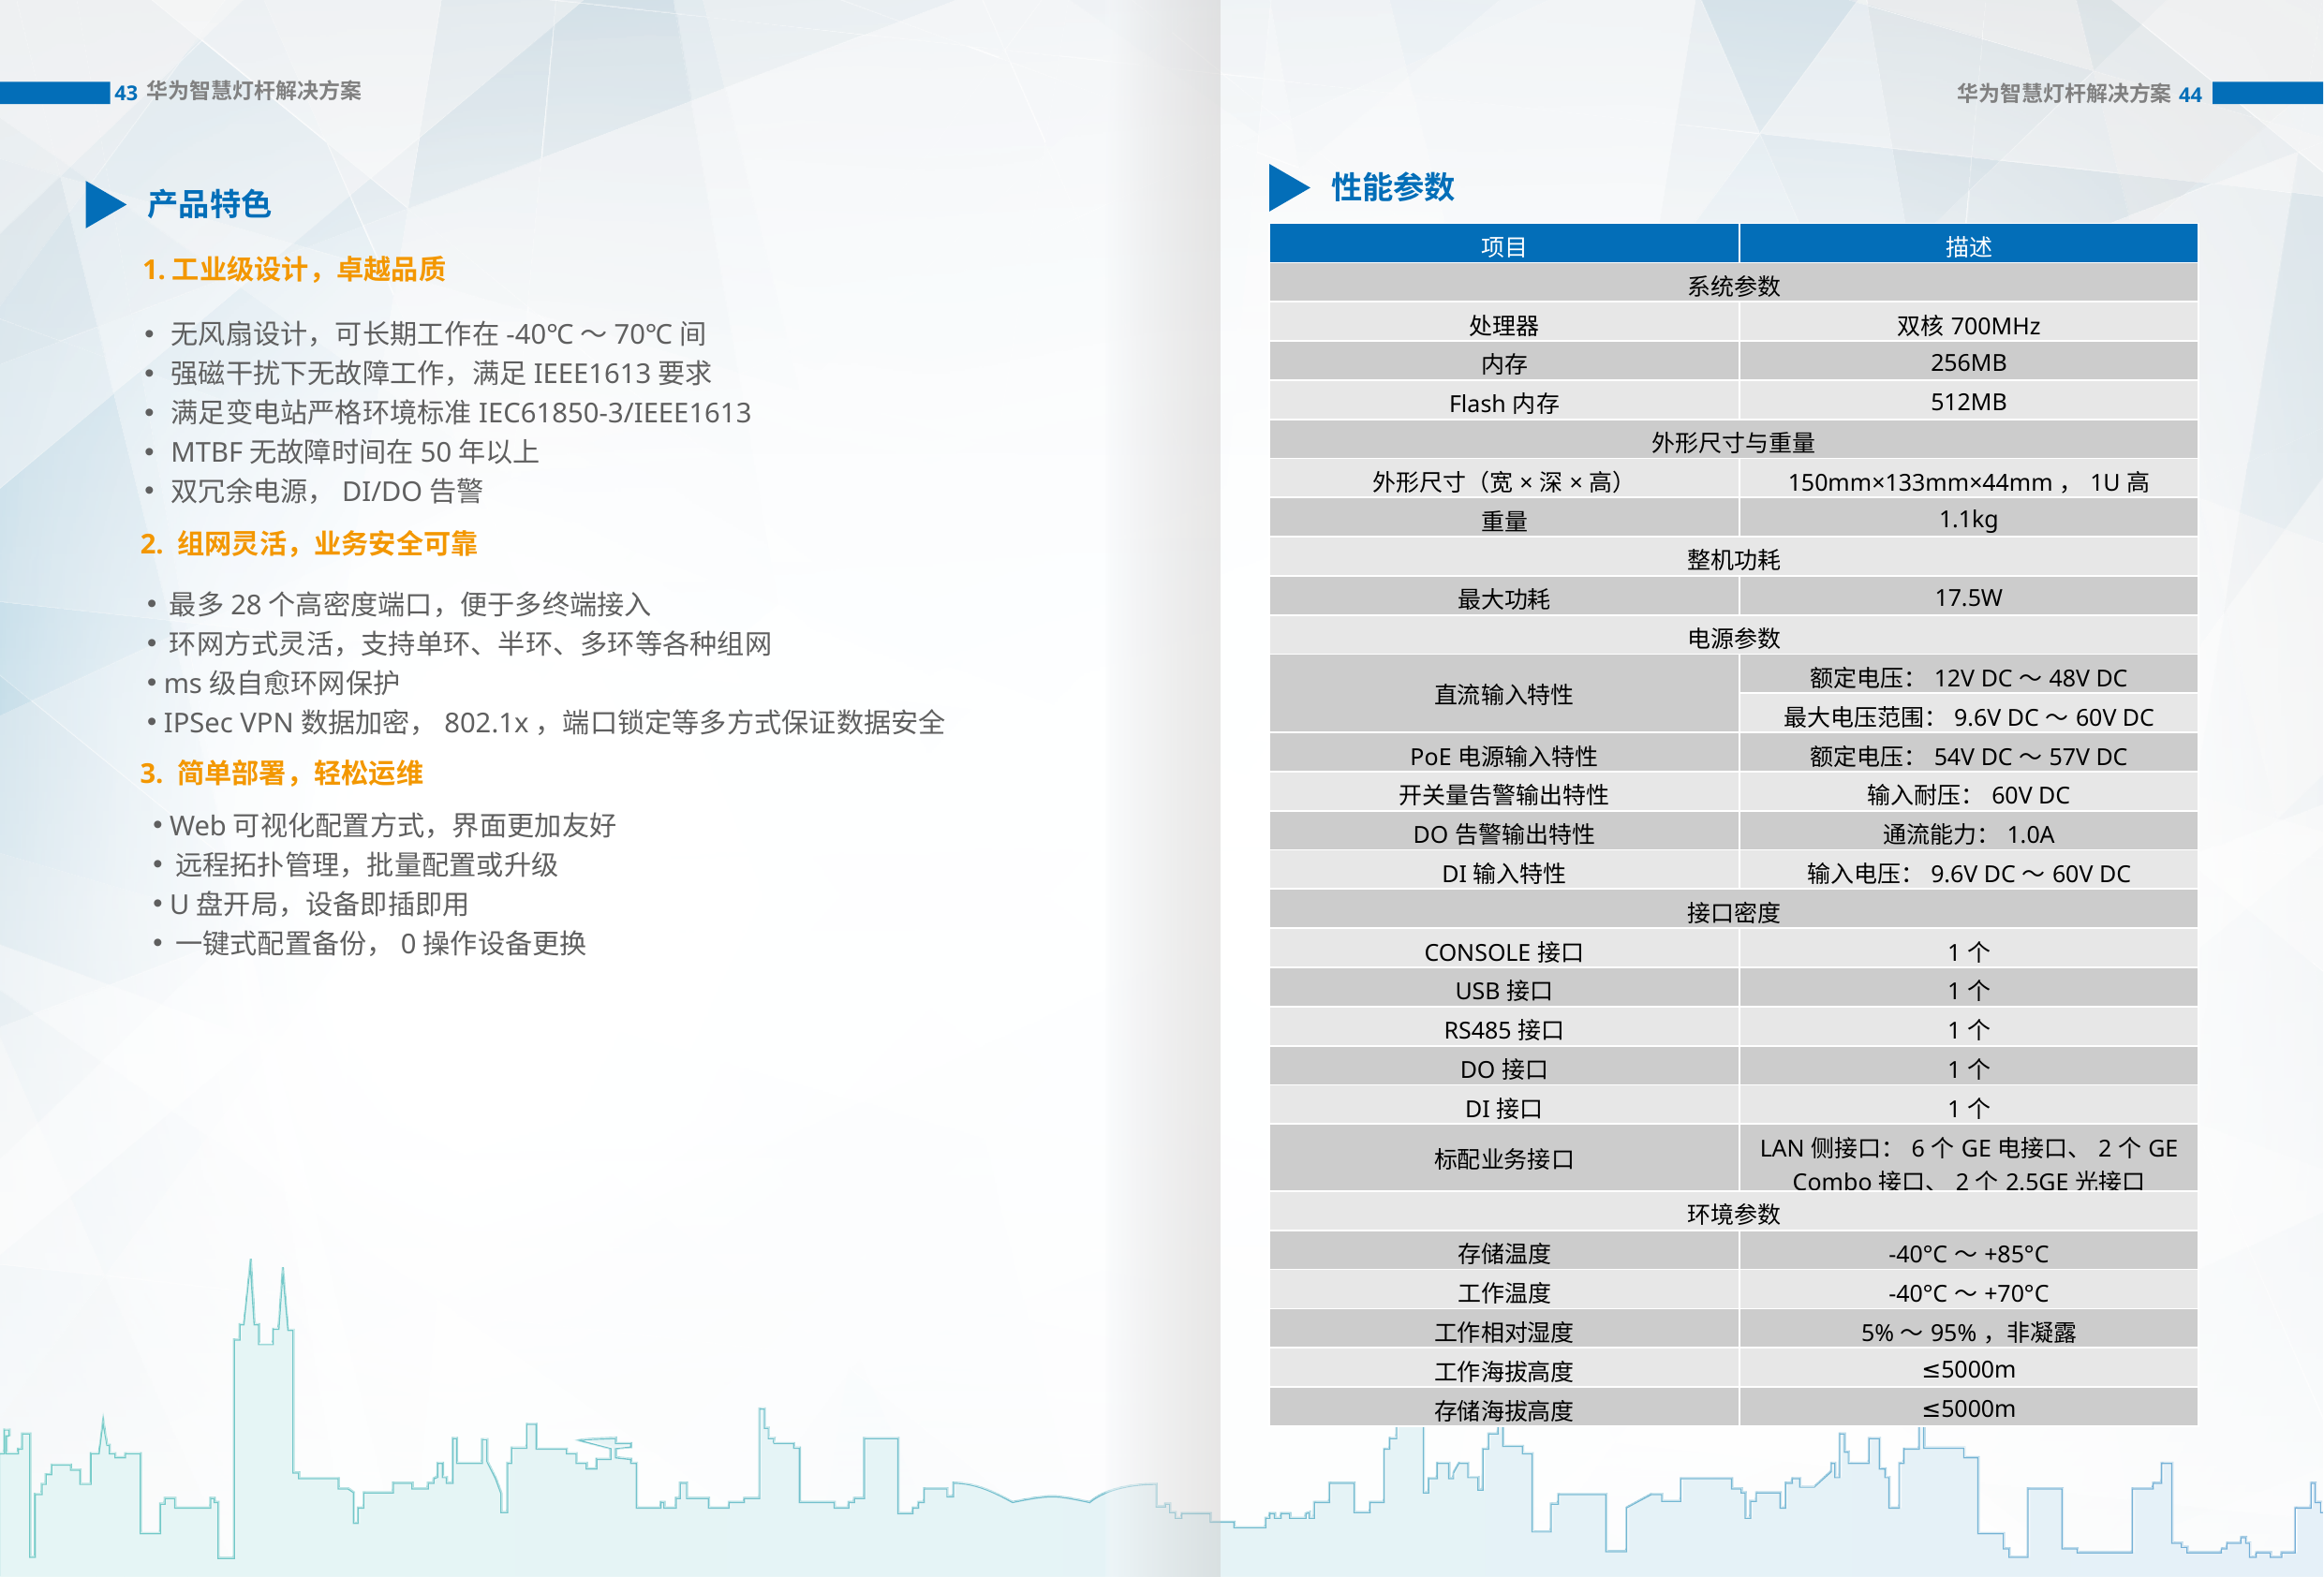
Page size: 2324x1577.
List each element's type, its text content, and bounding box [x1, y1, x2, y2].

table_cell LAN侧接口：6个GE电接口、2个GE Combo接口、2个2.5GE光接口 [1740, 1125, 2198, 1190]
table_cell Flash内存 [1270, 381, 1739, 419]
table_cell USB接口 [1270, 968, 1739, 1006]
text_box 最多28个高密度端口，便于多终端接入 环网方式灵活，支持单环、半环、多环等各种组网 ms级自愈环网保护 IPSec VPN数据加密，802.1x，端口锁定等多方式保证数据安全 [133, 573, 1019, 745]
text_box 性能参数 [1317, 161, 1558, 213]
text_box [0, 81, 100, 105]
table_cell 额定电压：12V DC～48V DC [1740, 655, 2198, 692]
table_cell -40°C～+85°C [1740, 1231, 2198, 1269]
text_box [84, 179, 129, 230]
table_cell ≤5000m [1740, 1388, 2198, 1425]
table_cell 处理器 [1270, 302, 1739, 340]
table_cell 开关量告警输出特性 [1270, 773, 1739, 810]
table_cell RS485接口 [1270, 1008, 1739, 1045]
table_cell PoE电源输入特性 [1270, 733, 1739, 771]
table_cell 1个 [1740, 968, 2198, 1006]
table_cell 标配业务接口 [1270, 1125, 1739, 1190]
table_cell 外形尺寸（宽×深×高） [1270, 459, 1739, 496]
table_cell 17.5W [1740, 577, 2198, 614]
table_cell DI输入特性 [1270, 850, 1739, 888]
table_cell ≤5000m [1740, 1349, 2198, 1386]
table_header 描述 [1740, 224, 2198, 262]
table_cell 存储温度 [1270, 1231, 1739, 1269]
table_cell 最大功耗 [1270, 577, 1739, 614]
table_cell 双核700MHz [1740, 302, 2198, 340]
table_cell 整机功耗 [1270, 538, 2198, 575]
table_cell 1个 [1740, 1008, 2198, 1045]
table_cell DI接口 [1270, 1085, 1739, 1123]
table_cell 环境参数 [1270, 1192, 2198, 1230]
table_cell DO接口 [1270, 1047, 1739, 1084]
table_cell 直流输入特性 [1270, 655, 1739, 731]
table_cell 系统参数 [1270, 263, 2198, 301]
table_cell 150mm×133mm×44mm，1U高 [1740, 459, 2198, 496]
table_cell 存储海拔高度 [1270, 1388, 1739, 1425]
table_cell 256MB [1740, 342, 2198, 379]
text_box 43 [100, 73, 156, 112]
table_cell 1个 [1740, 929, 2198, 966]
table_cell 外形尺寸与重量 [1270, 420, 2198, 458]
text_box 2. 组网灵活，业务安全可靠 [126, 520, 493, 567]
text_box 44 [2165, 75, 2220, 114]
table_cell 1.1kg [1740, 498, 2198, 536]
table_cell 接口密度 [1270, 890, 2198, 927]
table_cell 工作温度 [1270, 1270, 1739, 1308]
table_cell 512MB [1740, 381, 2198, 419]
table_cell 通流能力：1.0A [1740, 812, 2198, 849]
text_box Web可视化配置方式，界面更加友好 远程拓扑管理，批量配置或升级 U盘开局，设备即插即用 一键式配置备份，0操作设备更换 [139, 794, 1025, 966]
text_box 无风扇设计，可长期工作在-40℃～70℃间 强磁干扰下无故障工作，满足IEEE1613要求 满足变电站严格环境标准IEC61850-3/IEEE1613 MTBF无故障时间在50年以上 双冗余电源，DI/DO告警 [130, 303, 1016, 514]
table_cell 内存 [1270, 342, 1739, 379]
text_box [2220, 81, 2324, 105]
table_cell 1个 [1740, 1085, 2198, 1123]
table_header 项目 [1270, 224, 1739, 262]
table_cell 额定电压：54V DC～57V DC [1740, 733, 2198, 771]
text_box [1268, 162, 1313, 214]
text_box 1.工业级设计，卓越品质 [128, 245, 461, 292]
table_cell CONSOLE接口 [1270, 929, 1739, 966]
table_cell 工作相对湿度 [1270, 1309, 1739, 1347]
table_cell 工作海拔高度 [1270, 1349, 1739, 1386]
text_box 产品特色 [133, 178, 375, 229]
table_cell 输入耐压：60V DC [1740, 773, 2198, 810]
table_cell 1个 [1740, 1047, 2198, 1084]
text_box 华为智慧灯杆解决方案 [133, 70, 388, 111]
table_cell 输入电压：9.6V DC～60V DC [1740, 850, 2198, 888]
table_cell 最大电压范围：9.6V DC～60V DC [1740, 694, 2198, 731]
table_cell 5%～95%，非凝露 [1740, 1309, 2198, 1347]
table_cell 重量 [1270, 498, 1739, 536]
text_box 3. 简单部署，轻松运维 [126, 748, 438, 796]
table_cell 电源参数 [1270, 616, 2198, 654]
table_cell DO告警输出特性 [1270, 812, 1739, 849]
table_cell -40°C～+70°C [1740, 1270, 2198, 1308]
text_box 华为智慧灯杆解决方案 [1943, 73, 2198, 113]
